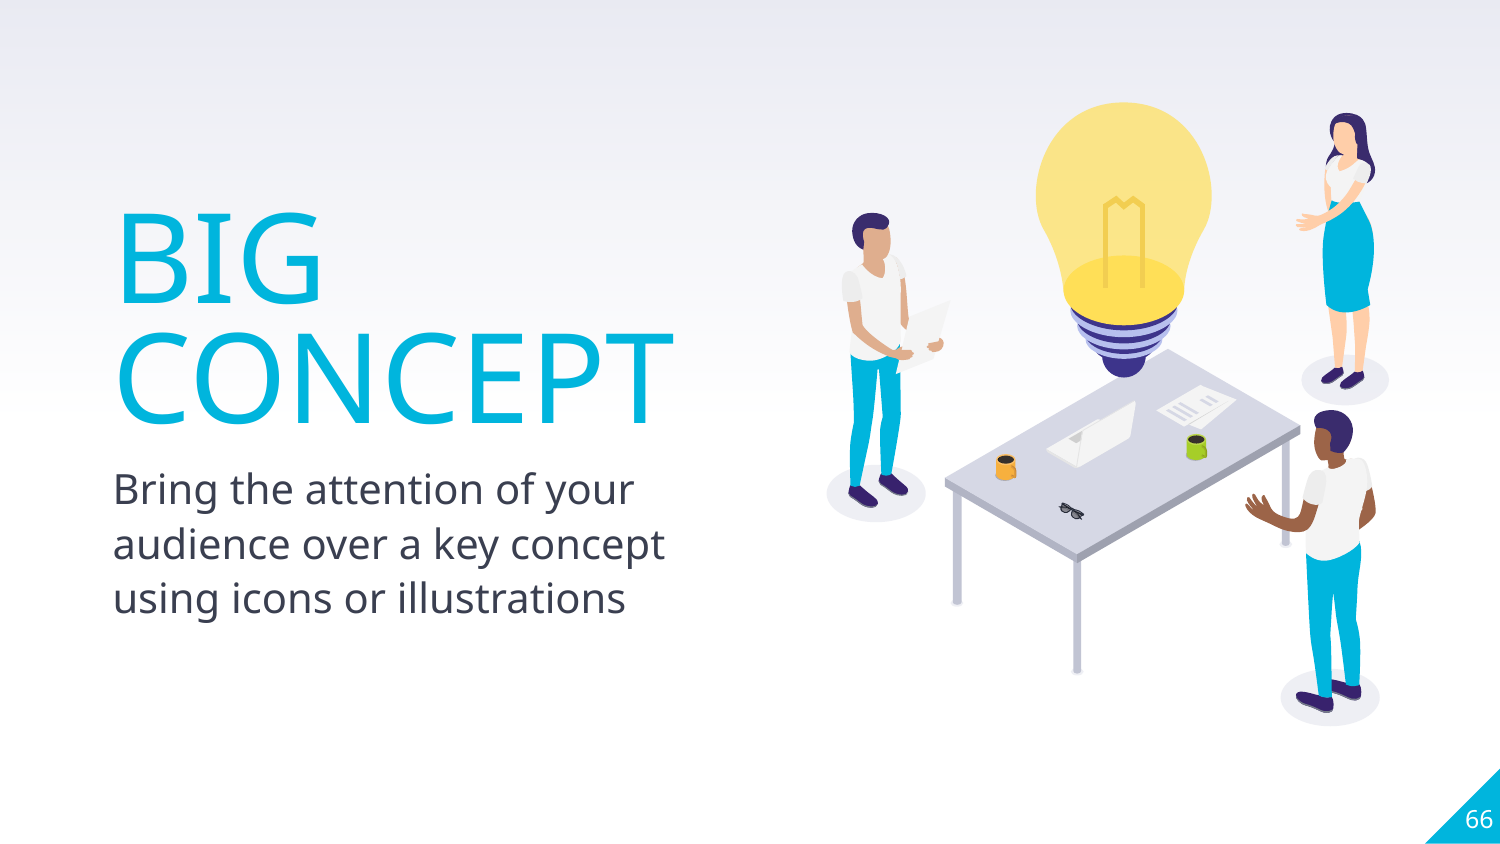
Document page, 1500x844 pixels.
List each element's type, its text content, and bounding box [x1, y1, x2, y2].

subtitle Bring the attention of your audience over a key concept using icons or illustrations [112, 457, 747, 587]
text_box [826, 102, 1390, 727]
slide_number 66 [1418, 760, 1494, 838]
title BIG CONCEPT [112, 257, 747, 448]
